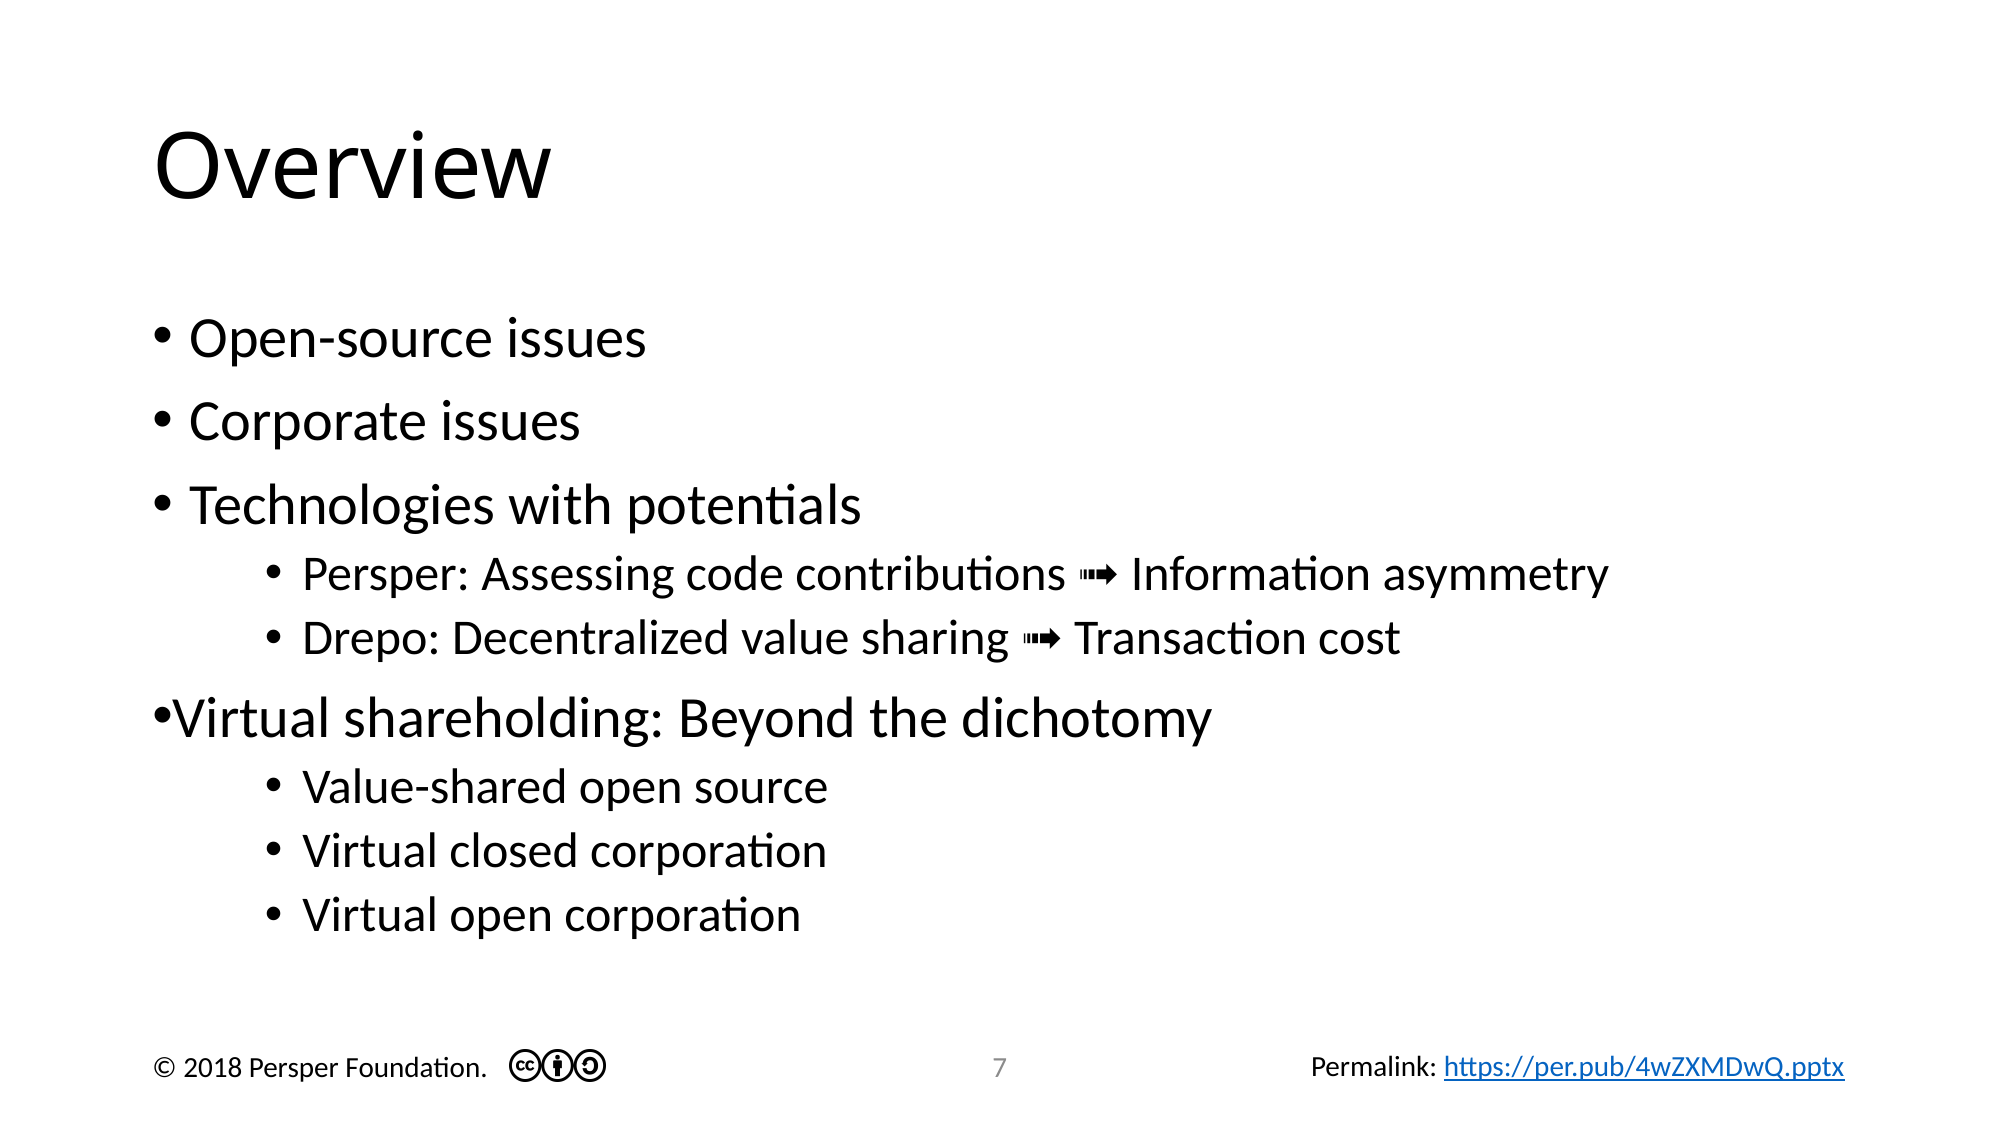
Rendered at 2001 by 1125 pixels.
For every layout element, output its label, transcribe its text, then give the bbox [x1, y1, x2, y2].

slide_number 6 [775, 1035, 1225, 1096]
title Overview [137, 59, 1863, 278]
list Open-source issues Corporate issues Technologies with potentials Persper: Assessing code contributions ➟ Information asymmetry Drepo: Decentralized value sharing ➟ Transaction cost Virtual shareholding: Beyond the dichotomy Value-shared open source Virtual closed corporation Virtual open corporation [137, 299, 1863, 1014]
footer © 2018 Persper Foundation. [137, 1035, 775, 1096]
